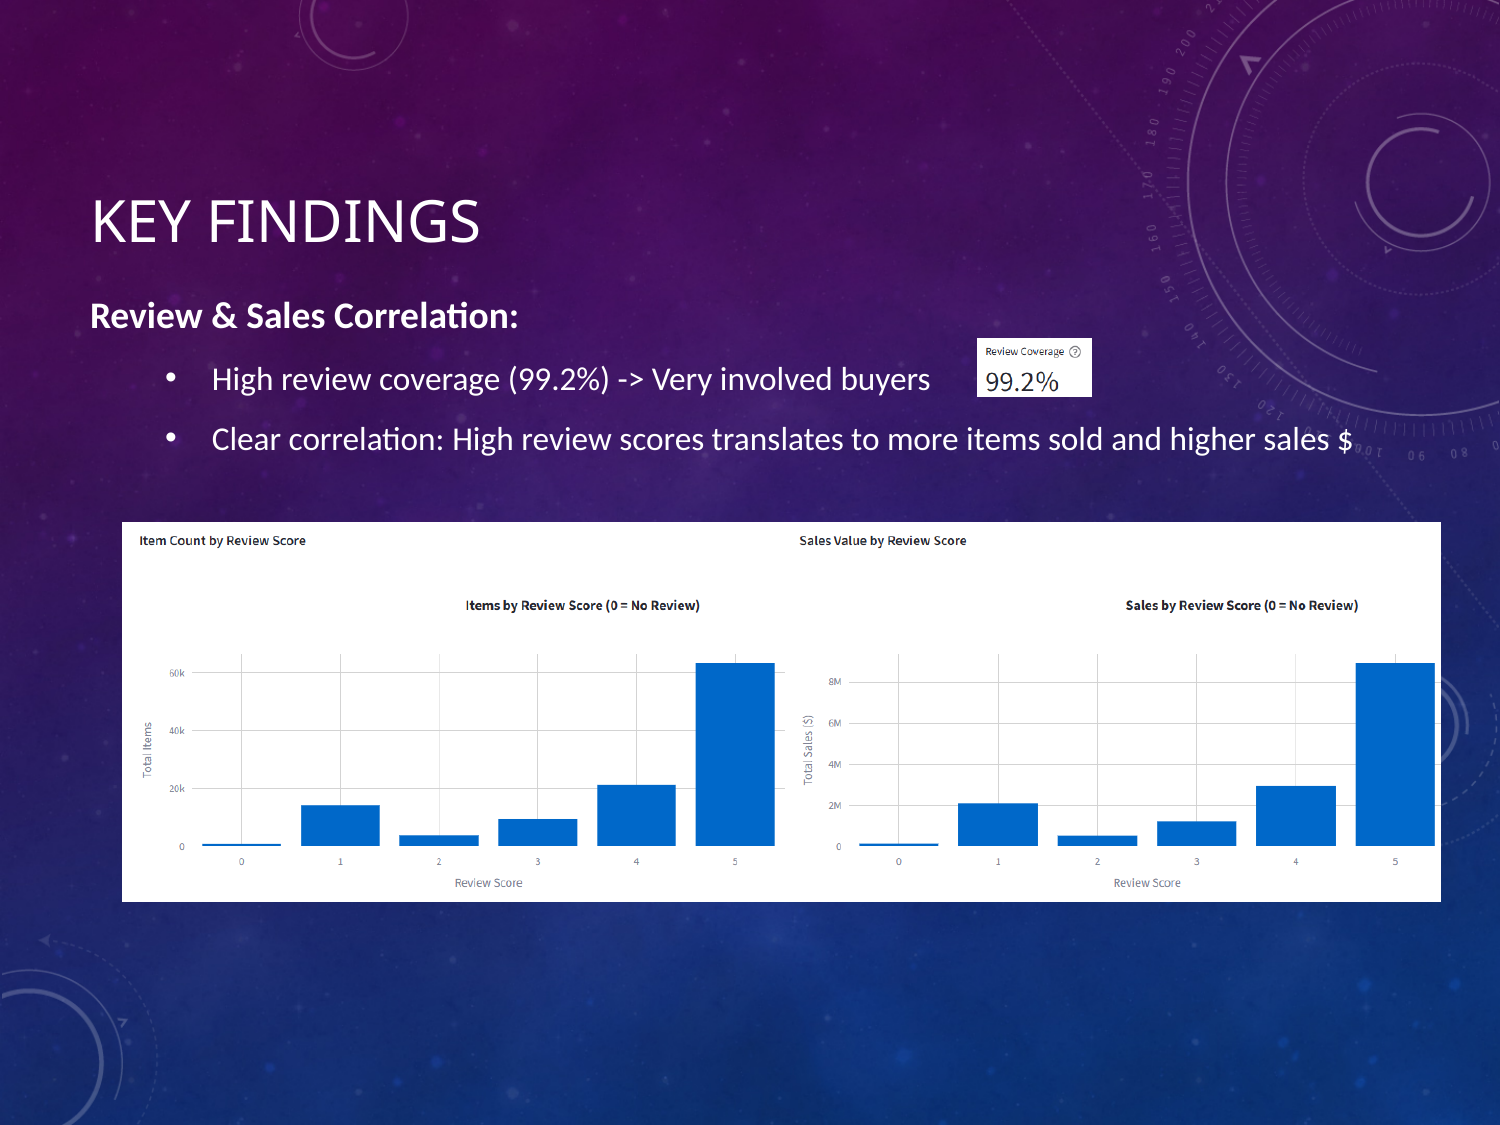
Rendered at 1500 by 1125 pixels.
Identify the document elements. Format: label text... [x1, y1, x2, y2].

picture [0, 0, 1500, 1125]
title Key Findings [75, 99, 1350, 283]
text_box Review & Sales Correlation: High review coverage (99.2%) -> Very involved buyers Clear correlation: High review scores translates to more items sold and higher sales $ [75, 283, 1441, 883]
